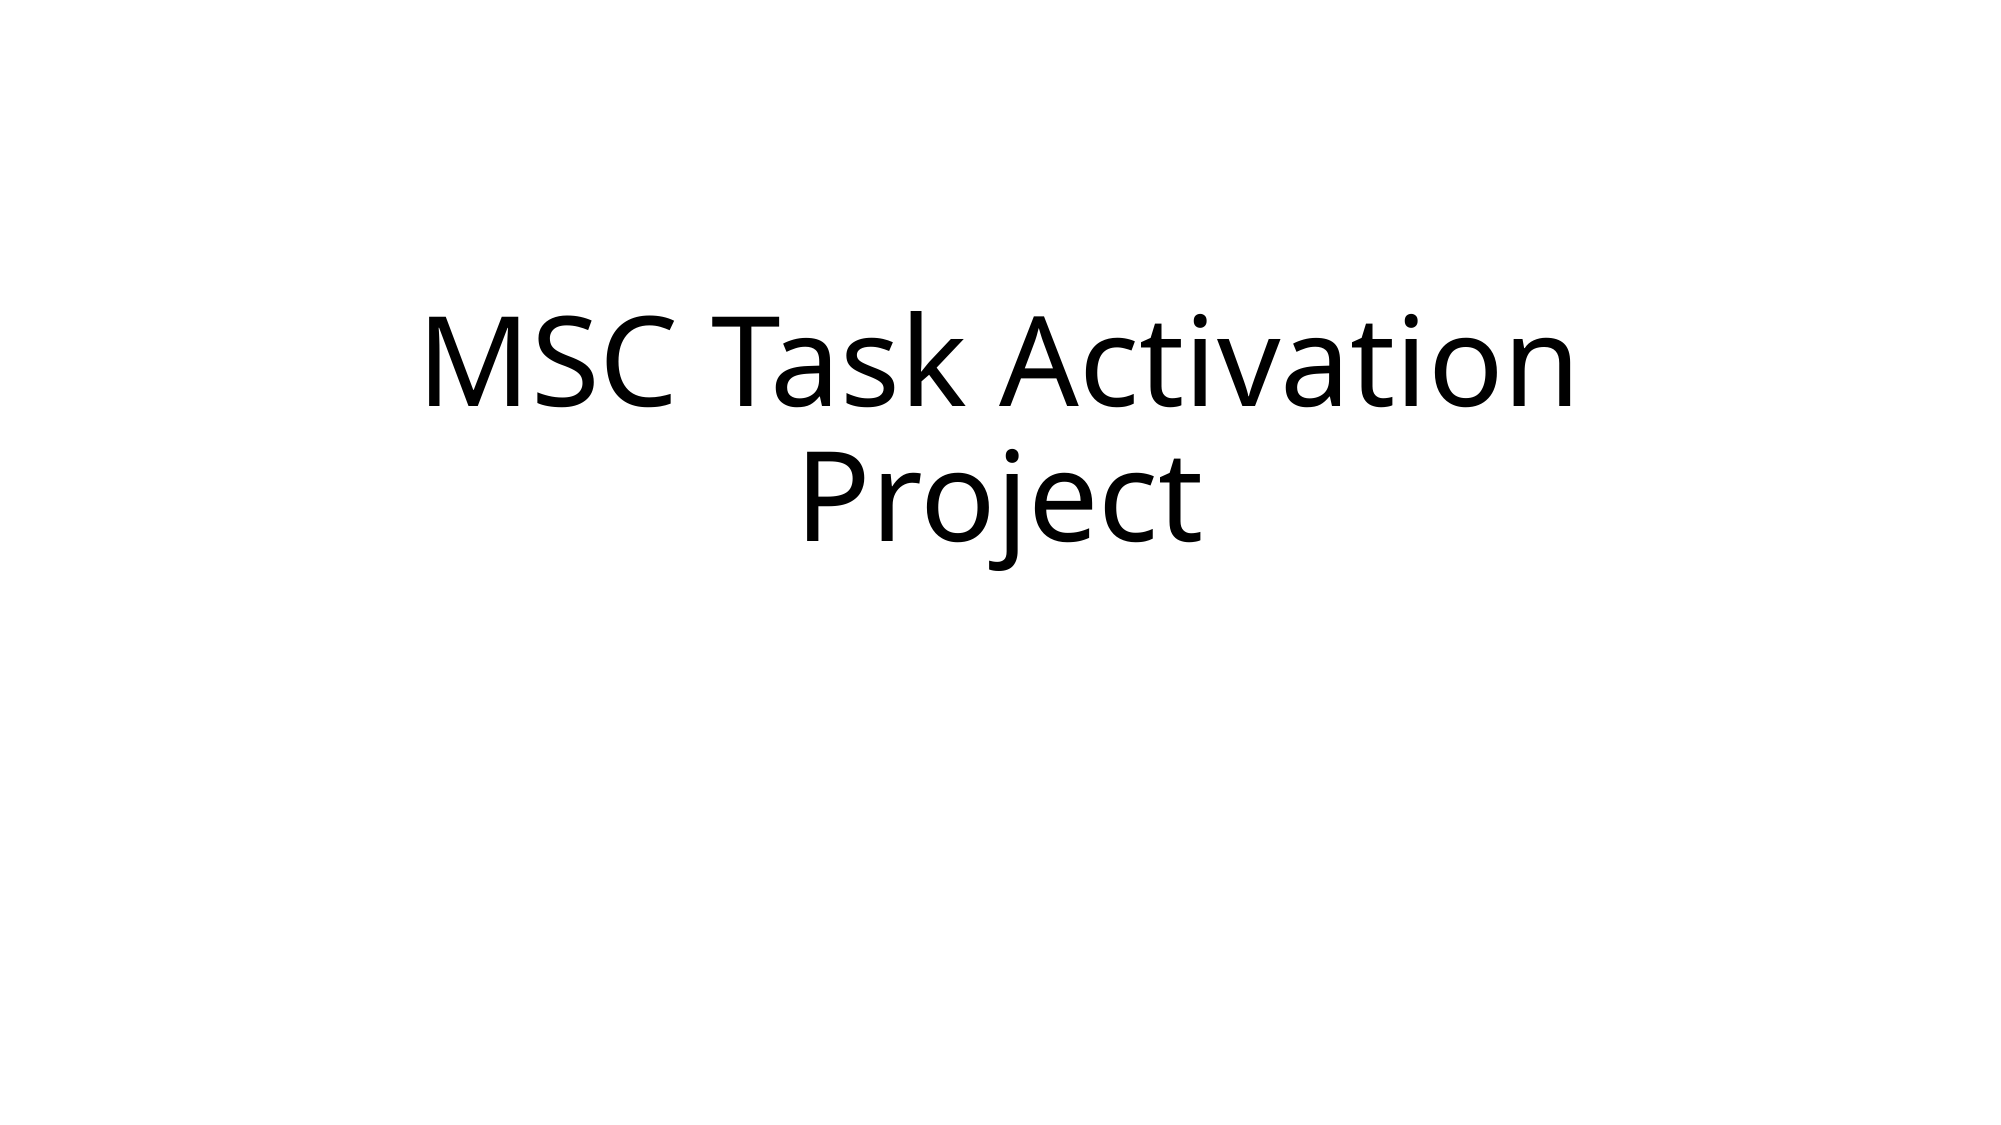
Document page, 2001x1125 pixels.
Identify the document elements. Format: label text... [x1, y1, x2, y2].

title MSC Task Activation Project [249, 184, 1750, 576]
